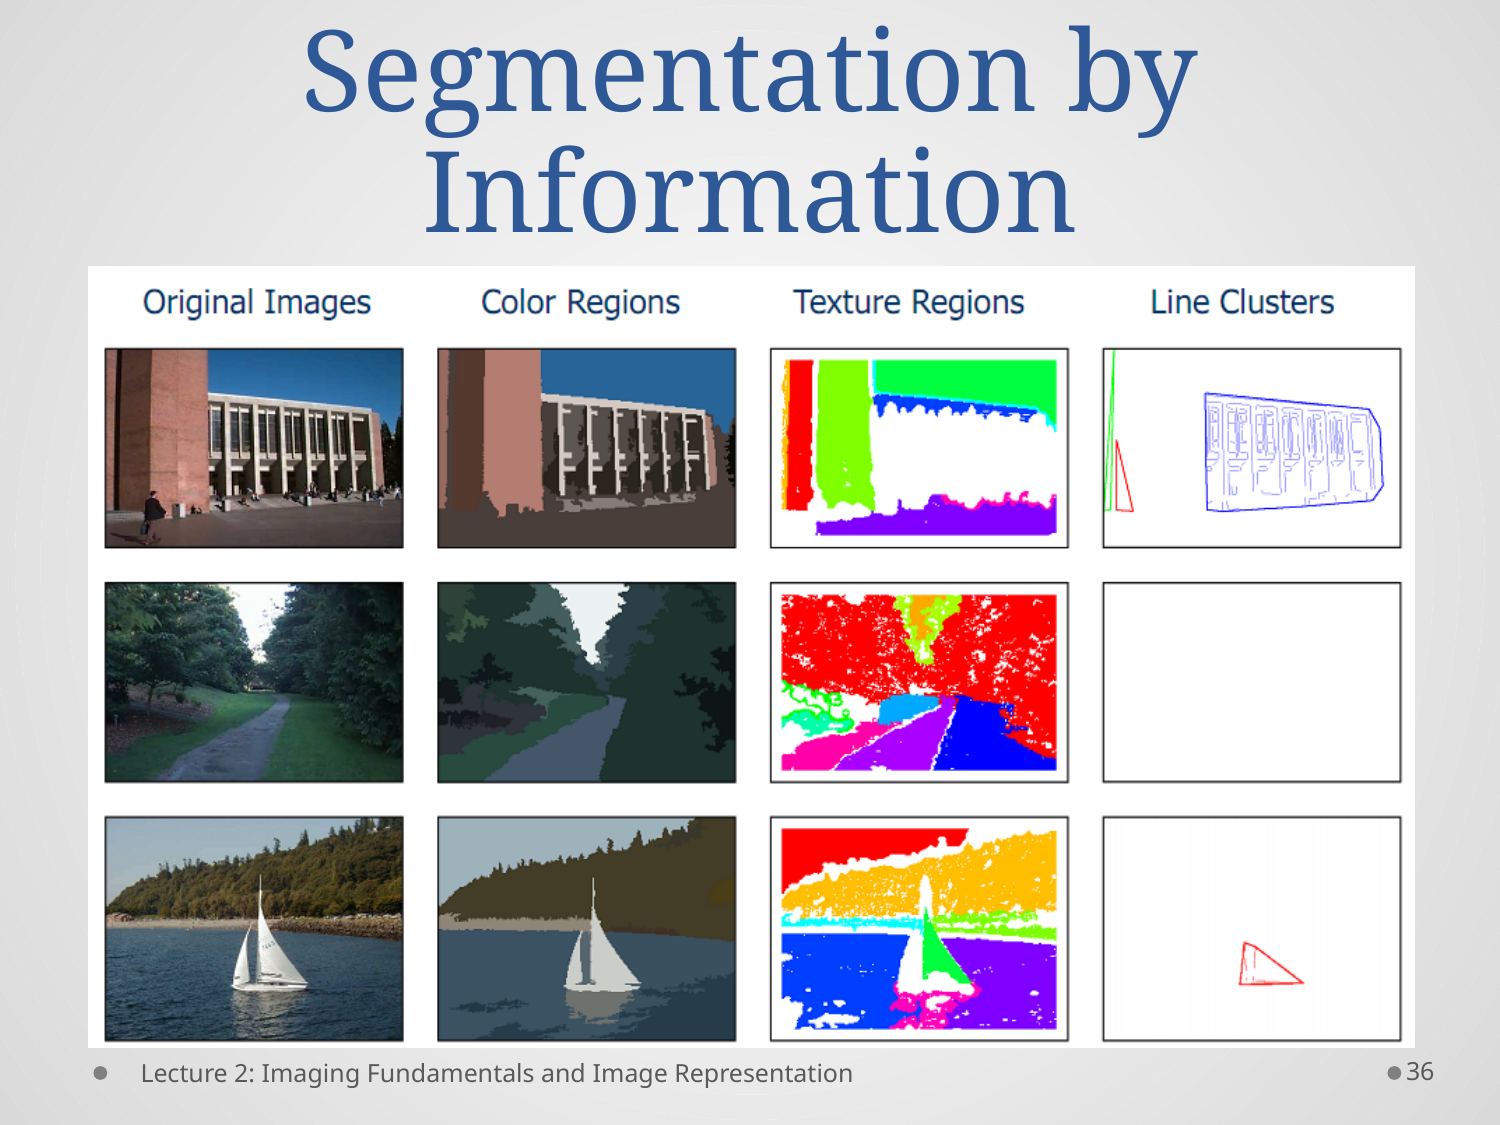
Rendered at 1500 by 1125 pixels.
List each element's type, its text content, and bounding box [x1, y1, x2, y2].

slide_number 36 [1401, 1042, 1494, 1103]
picture [87, 266, 1415, 1049]
title Segmentation by Information [75, 0, 1425, 263]
